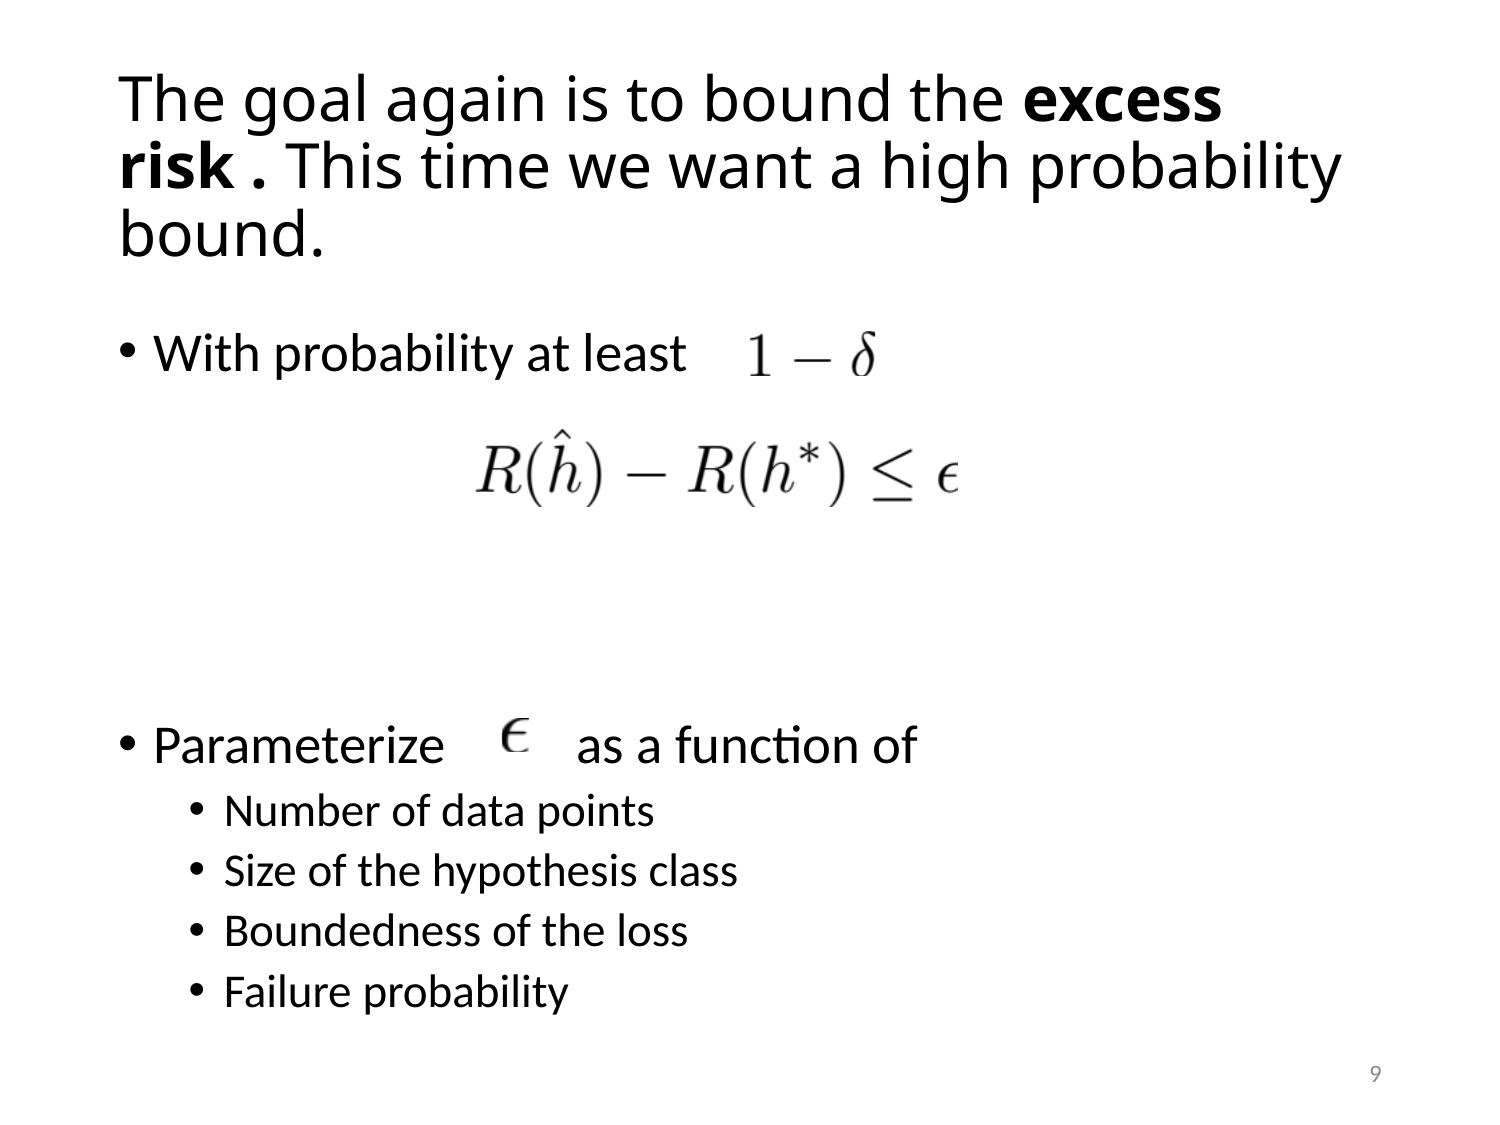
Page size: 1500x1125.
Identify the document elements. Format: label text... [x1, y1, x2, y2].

picture [749, 330, 876, 376]
list With probability at least Parameterize as a function of Number of data points Size of the hypothesis class Boundedness of the loss Failure probability [103, 316, 1397, 1031]
title The goal again is to bound the excess risk . This time we want a high probability bound. [103, 59, 1365, 278]
picture [475, 428, 959, 507]
picture [501, 718, 529, 752]
slide_number 9 [1059, 1042, 1397, 1103]
